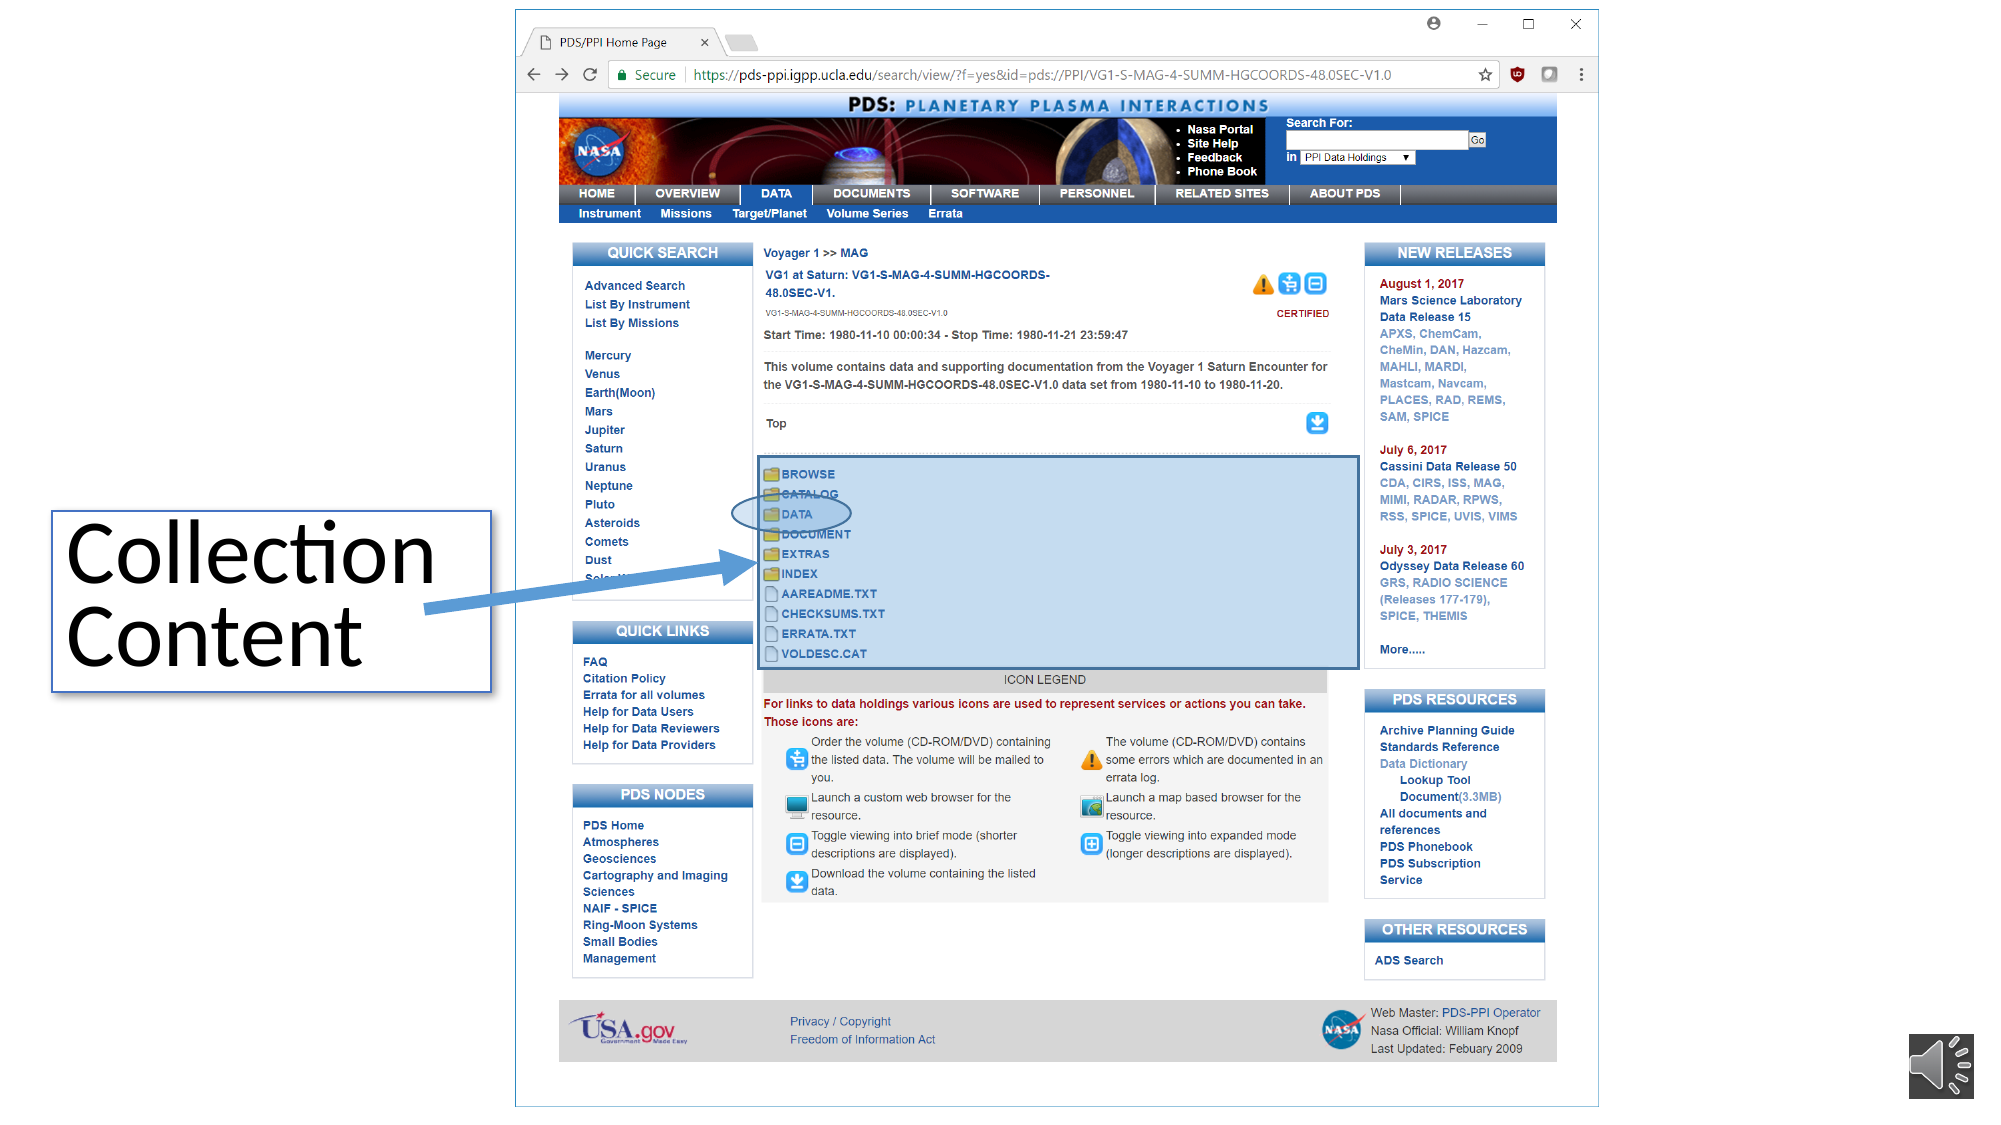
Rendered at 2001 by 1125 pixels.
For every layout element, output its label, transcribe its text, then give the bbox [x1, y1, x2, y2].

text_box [424, 562, 759, 610]
text_box Collection Content [51, 510, 492, 693]
picture [515, 9, 1599, 1107]
picture [1908, 1033, 1975, 1100]
